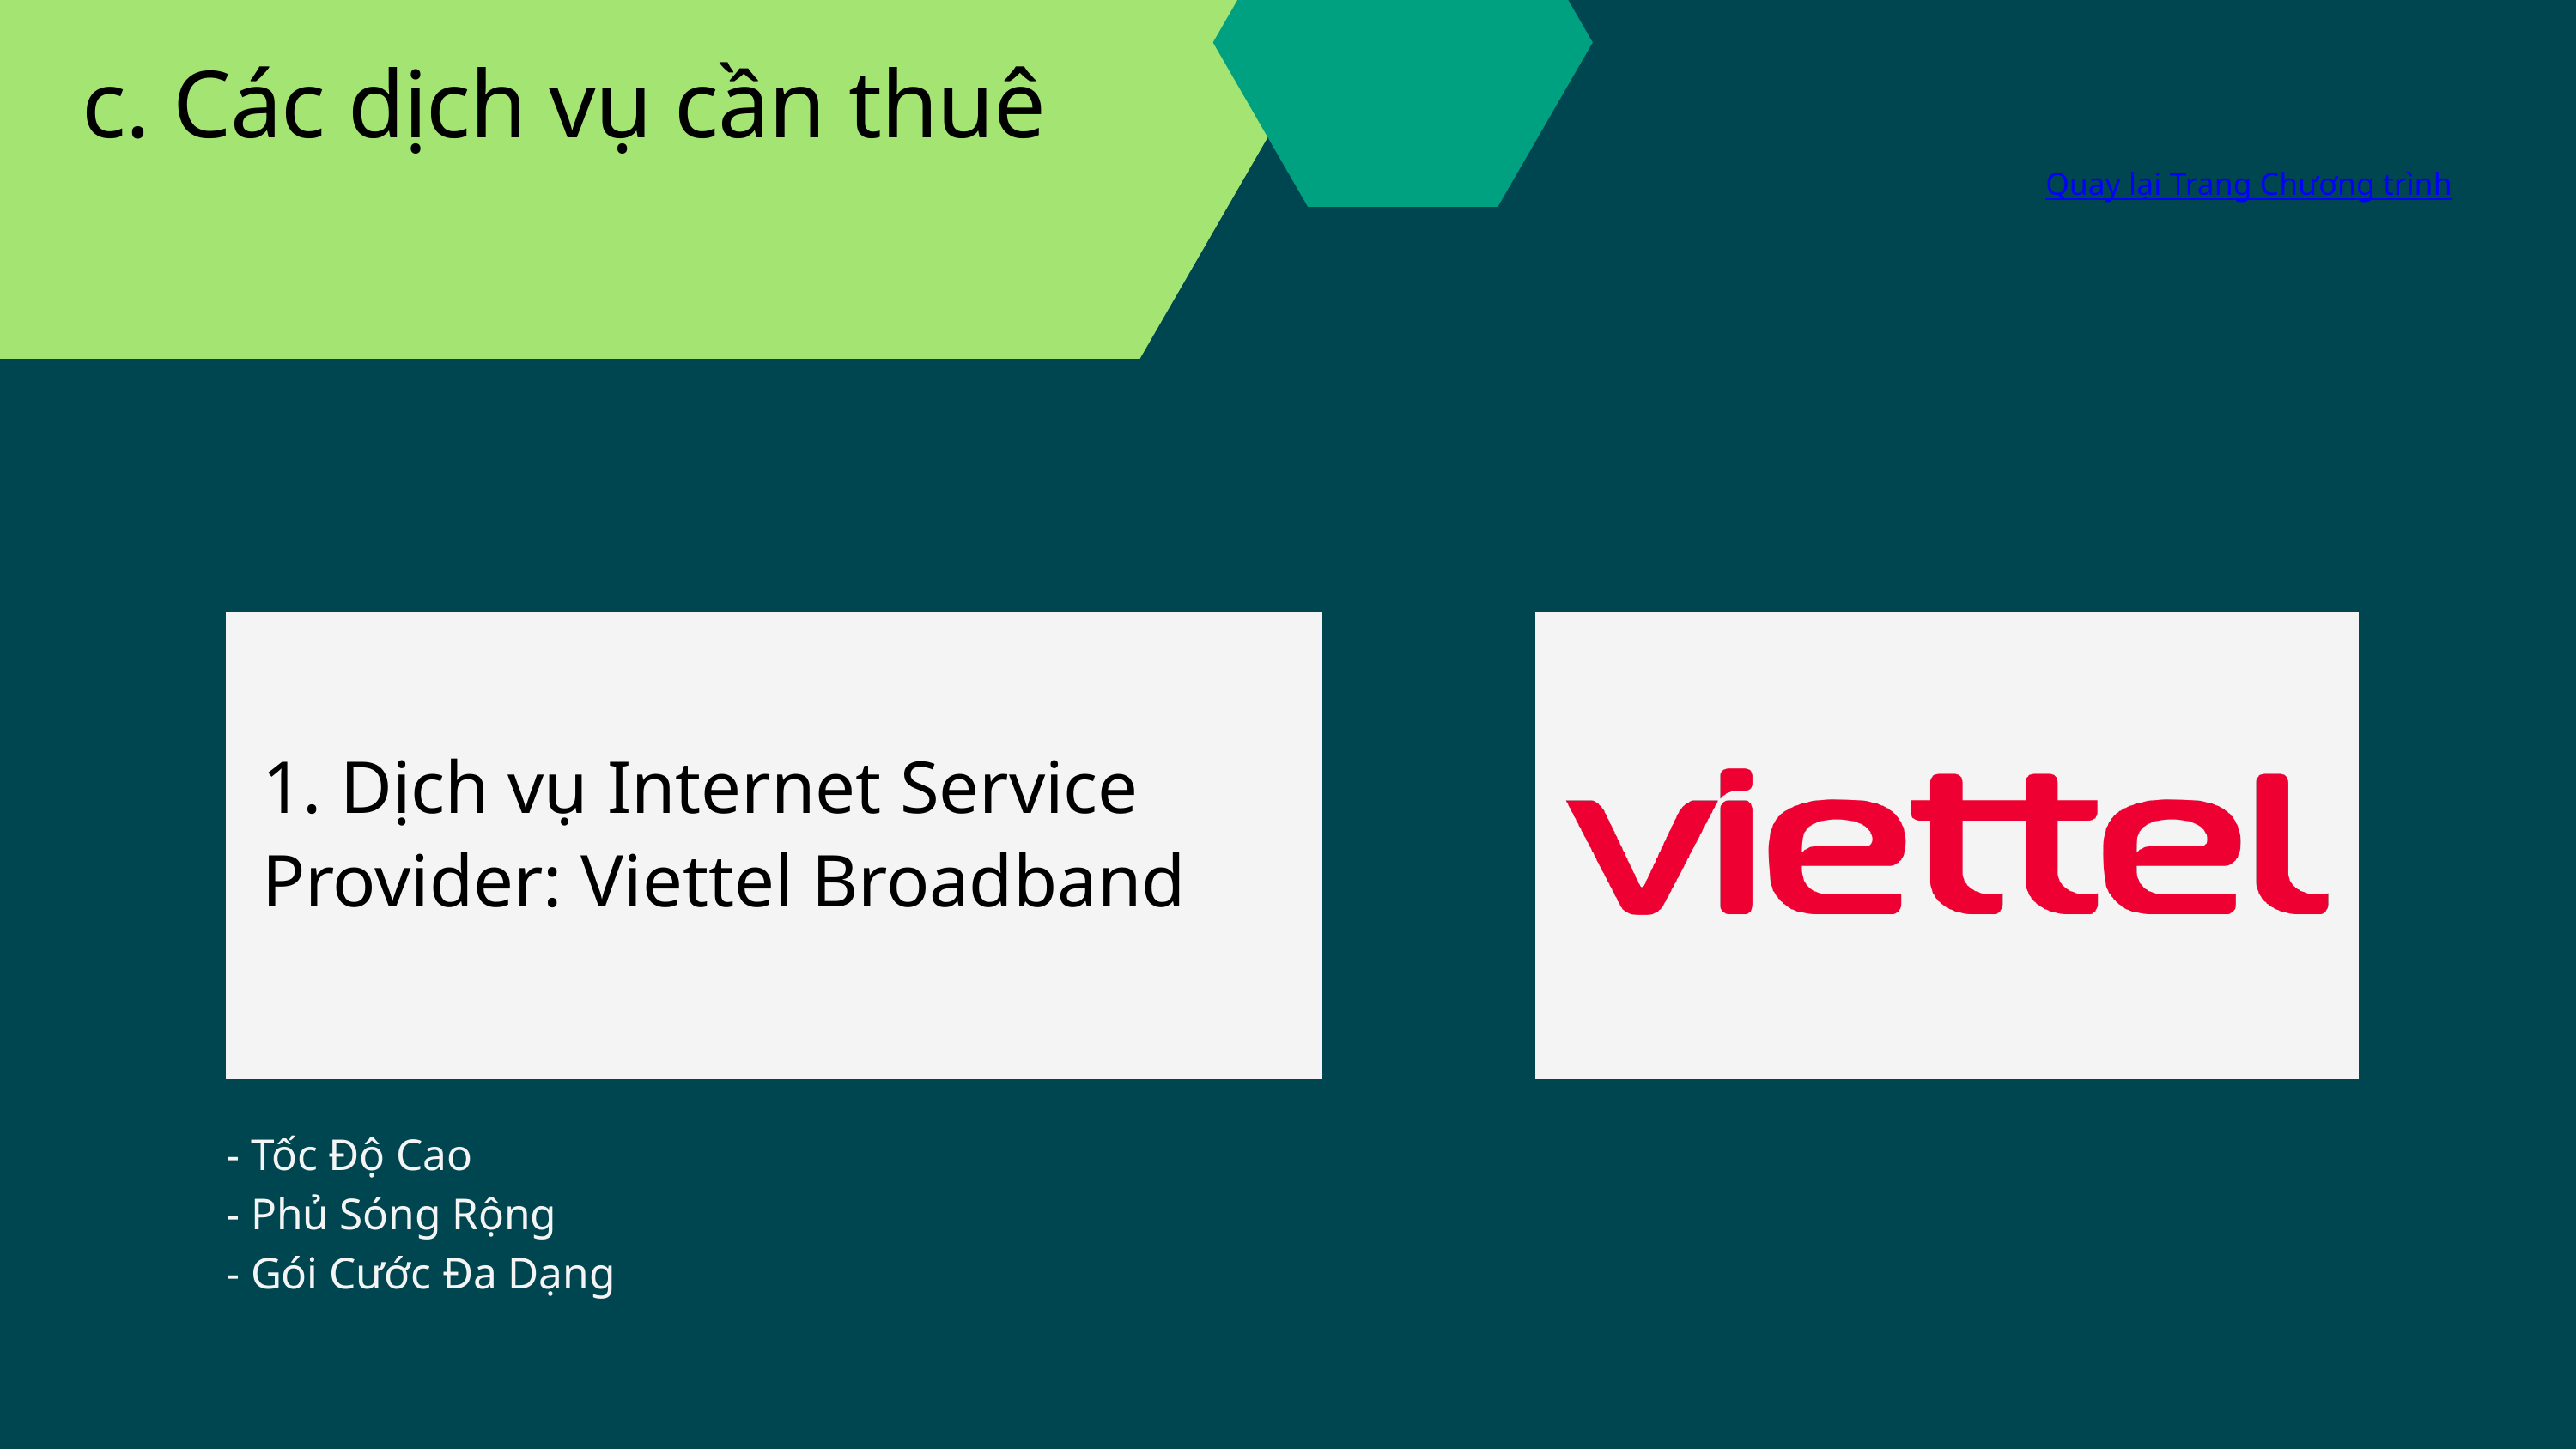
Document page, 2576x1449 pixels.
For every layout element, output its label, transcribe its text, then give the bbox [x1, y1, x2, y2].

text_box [1212, 0, 1594, 208]
text_box - Tốc Độ Cao - Phủ Sóng Rộng - Gói Cước Đa Dạng [226, 1119, 1025, 1298]
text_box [1534, 611, 2360, 1080]
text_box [226, 611, 1323, 1080]
text_box Quay lại Trang Chương trình [2038, 164, 2452, 207]
picture [1559, 767, 2334, 955]
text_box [0, 0, 1394, 360]
